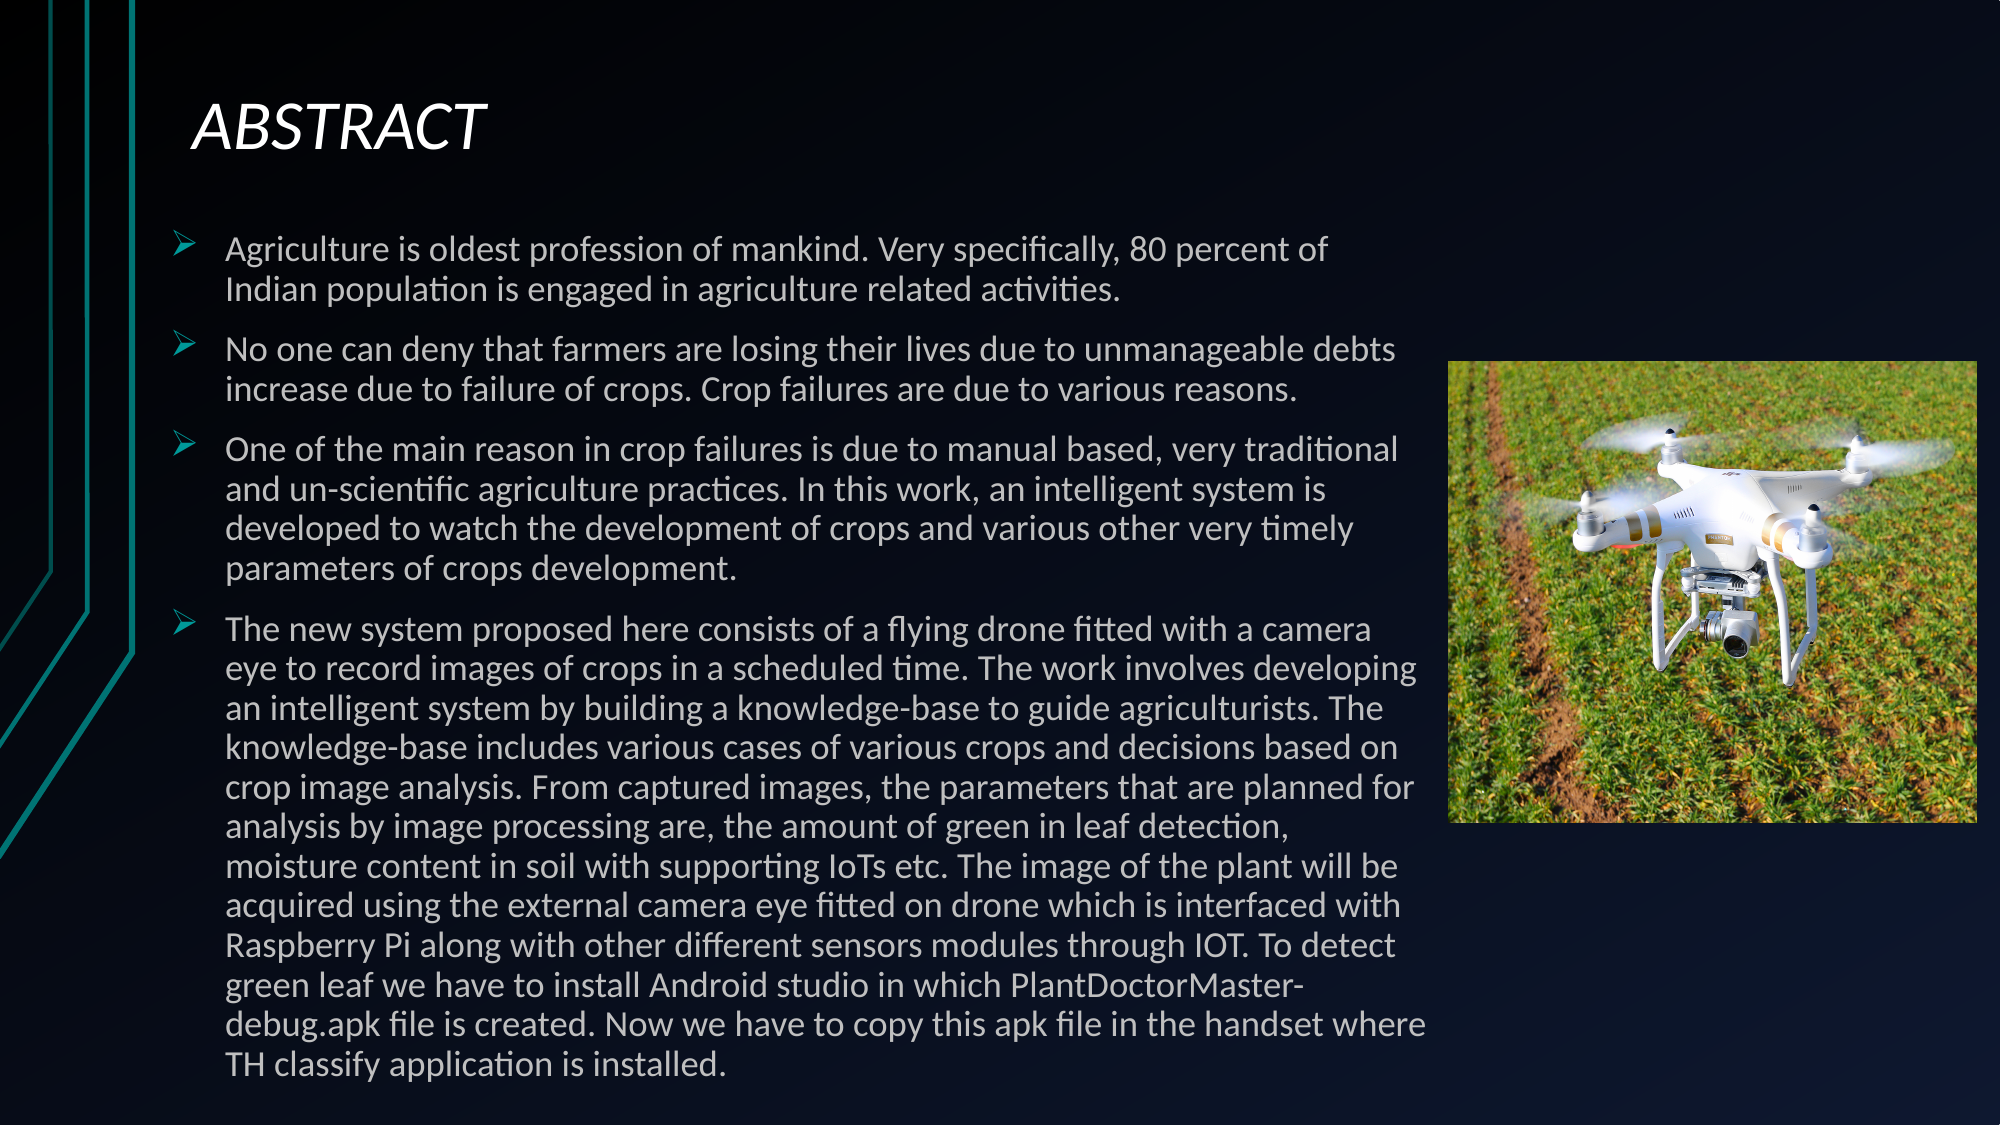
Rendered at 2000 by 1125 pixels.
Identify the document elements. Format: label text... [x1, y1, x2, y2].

title ABSTRACT [172, 78, 808, 175]
list Agriculture is oldest profession of mankind. Very specifically, 80 percent of Indian population is engaged in agriculture related activities. No one can deny that farmers are losing their lives due to unmanageable debts increase due to failure of crops. Crop failures are due to various reasons. One of the main reason in crop failures is due to manual based, very traditional and un-scientific agriculture practices. In this work, an intelligent system is developed to watch the development of crops and various other very timely parameters of crops development. The new system proposed here consists of a flying drone fitted with a camera eye to record images of crops in a scheduled time. The work involves developing an intelligent system by building a knowledge-base to guide agriculturists. The knowledge-base includes various cases of various crops and decisions based on crop image analysis. From captured images, the parameters that are planned for analysis by image processing are, the amount of green in leaf detection, moisture content in soil with supporting IoTs etc. The image of the plant will be acquired using the external camera eye fitted on drone which is interfaced with Raspberry Pi along with other different sensors modules through IOT. To detect green leaf we have to install Android studio in which PlantDoctorMaster-debug.apk file is created. Now we have to copy this apk file in the handset where TH classify application is installed. [149, 219, 1449, 1106]
picture [1448, 361, 1978, 823]
